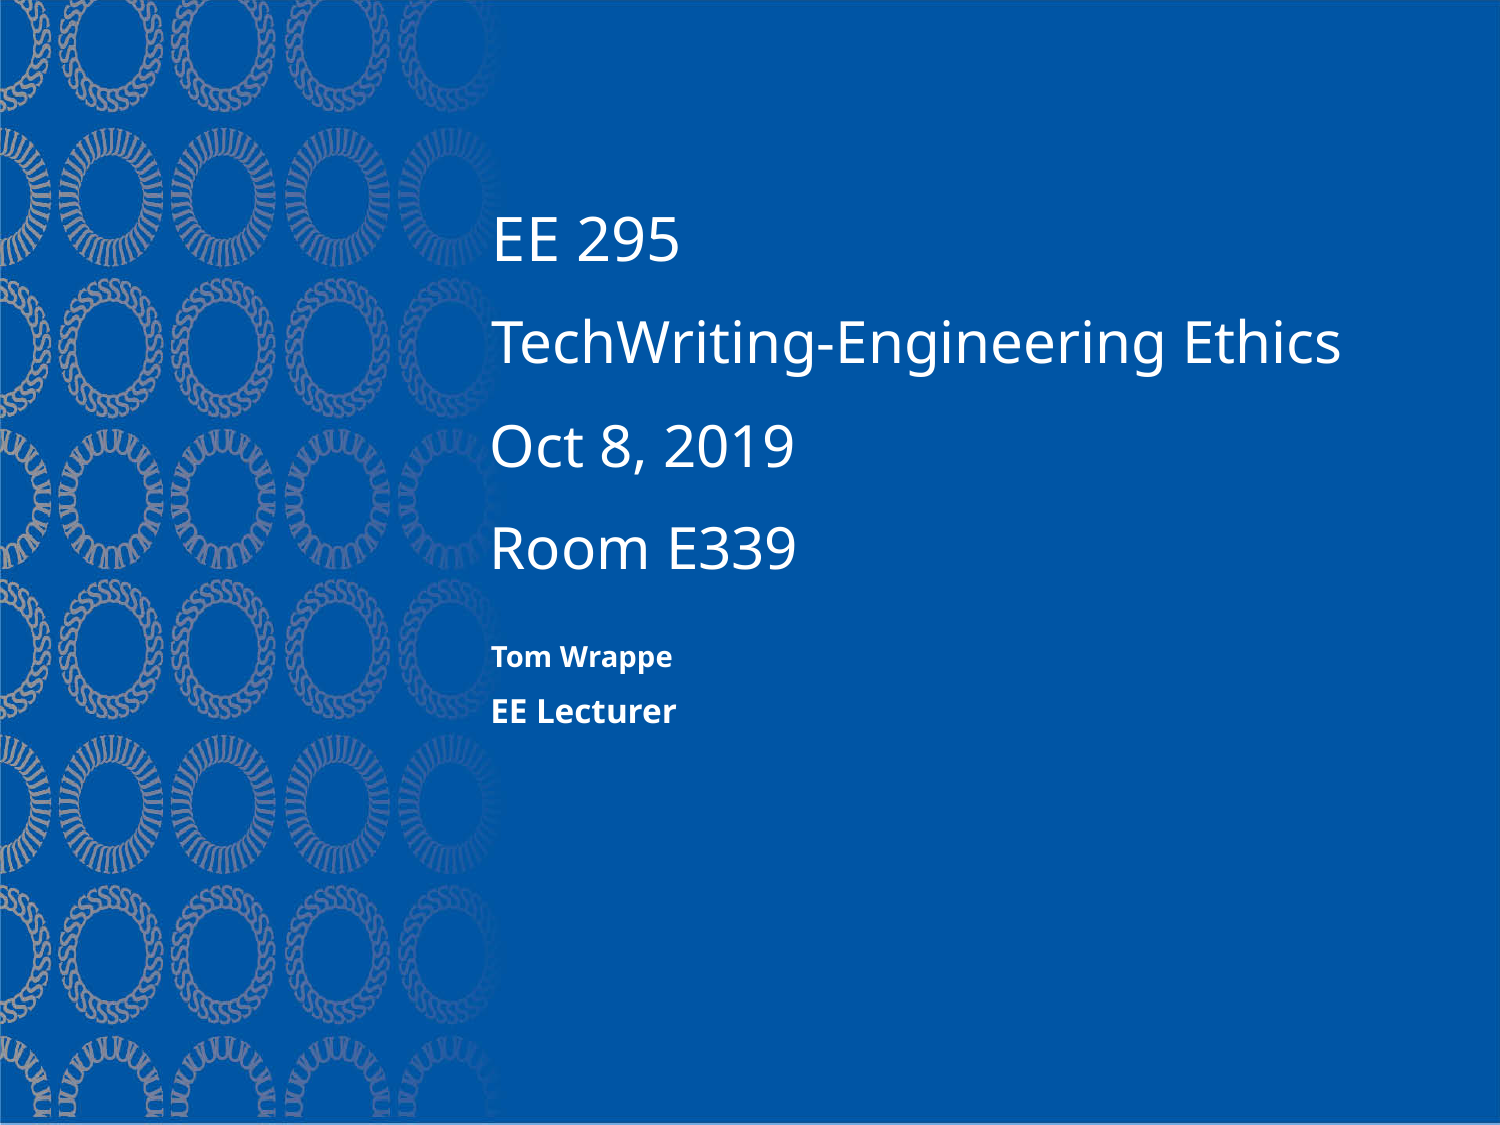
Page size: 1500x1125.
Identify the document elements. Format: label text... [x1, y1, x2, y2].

list TechWriting-Engineering Ethics [476, 306, 1370, 388]
title EE 295 [476, 200, 1370, 283]
list Oct 8, 2019 [474, 409, 1368, 492]
picture [0, 0, 1500, 1125]
list Tom Wrappe [475, 634, 1369, 682]
list EE Lecturer [475, 686, 1368, 744]
list Room E339 [474, 511, 1368, 593]
